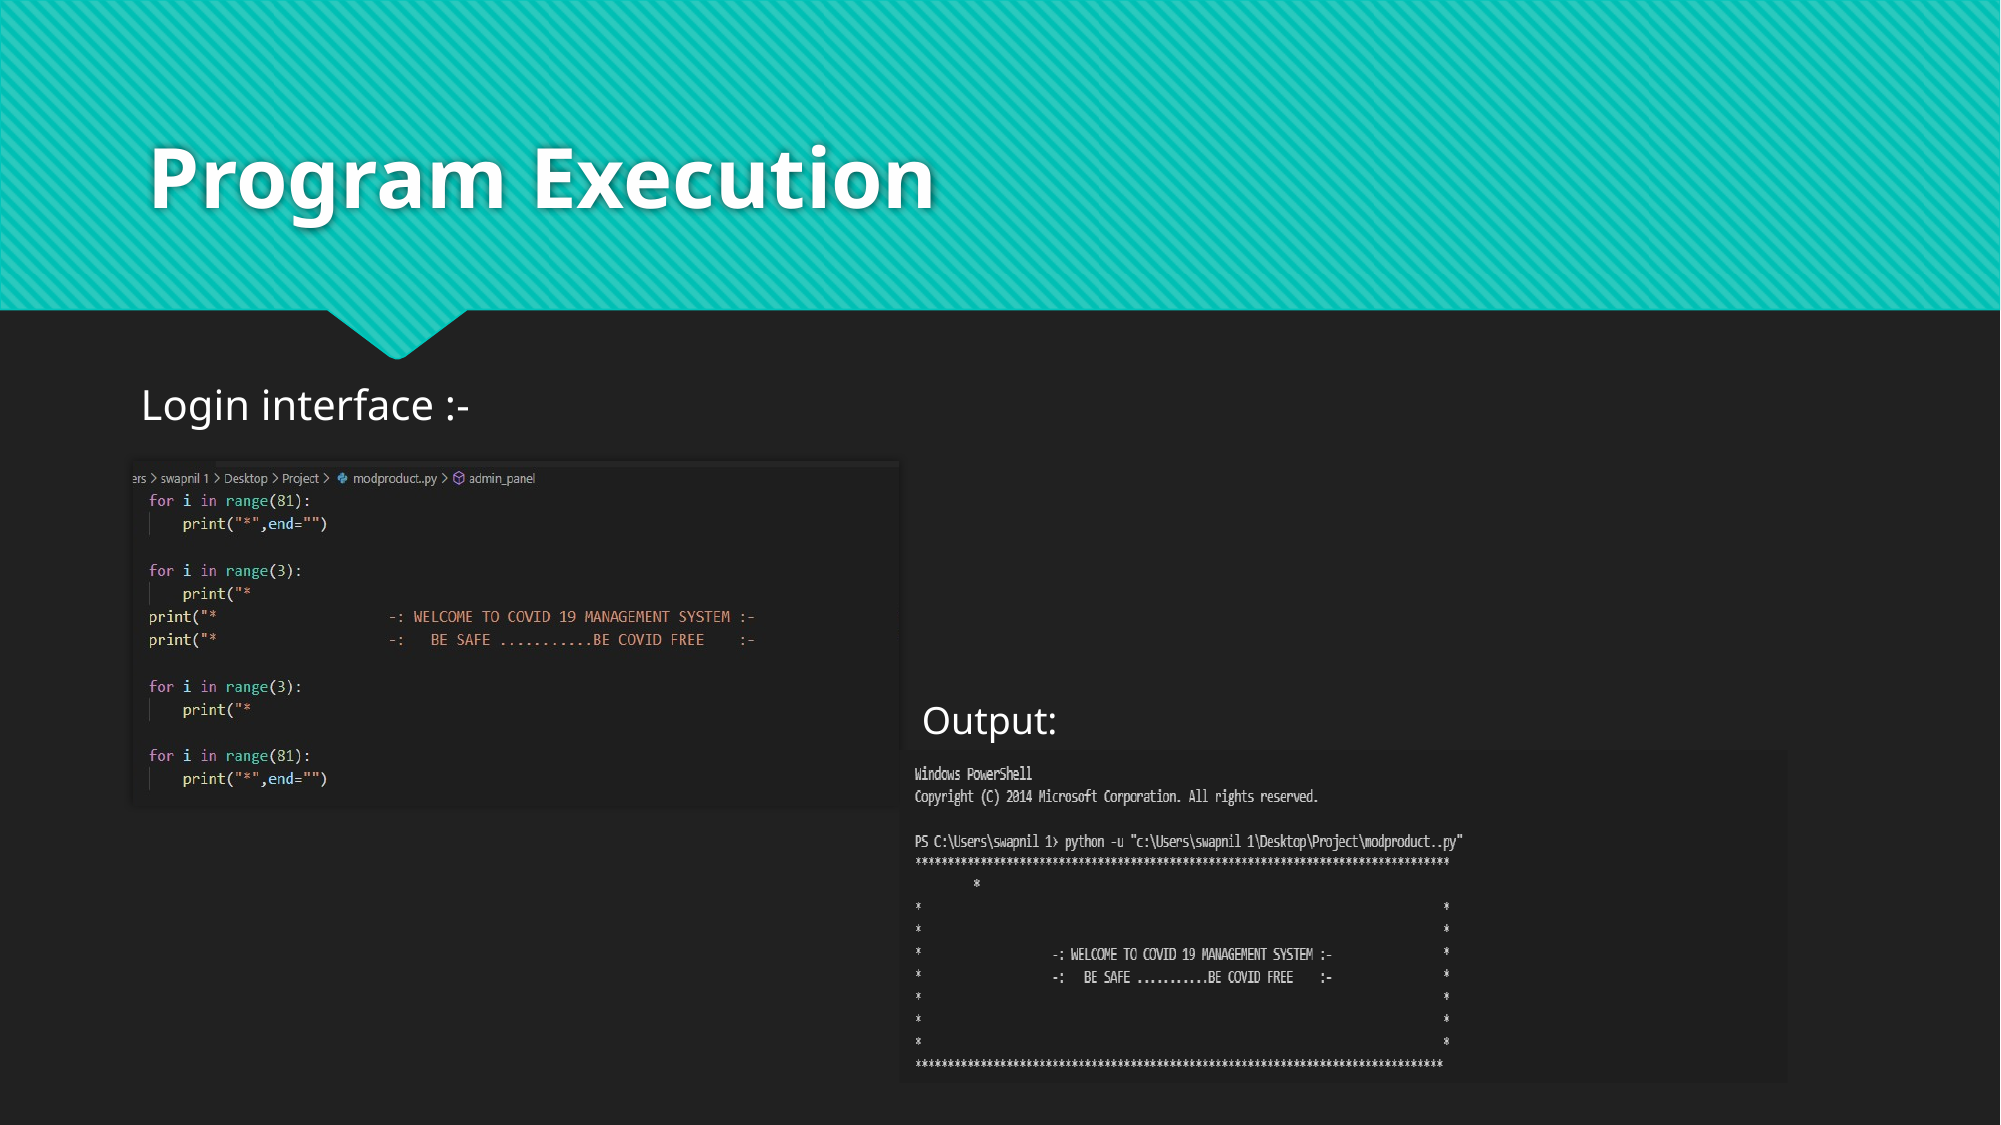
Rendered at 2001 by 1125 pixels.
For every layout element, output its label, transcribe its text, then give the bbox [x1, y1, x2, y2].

title Program Execution [132, 73, 1868, 233]
picture [898, 749, 1788, 1083]
text_box Login interface :- [125, 370, 485, 436]
text_box Output: [907, 689, 1073, 749]
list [132, 461, 900, 807]
